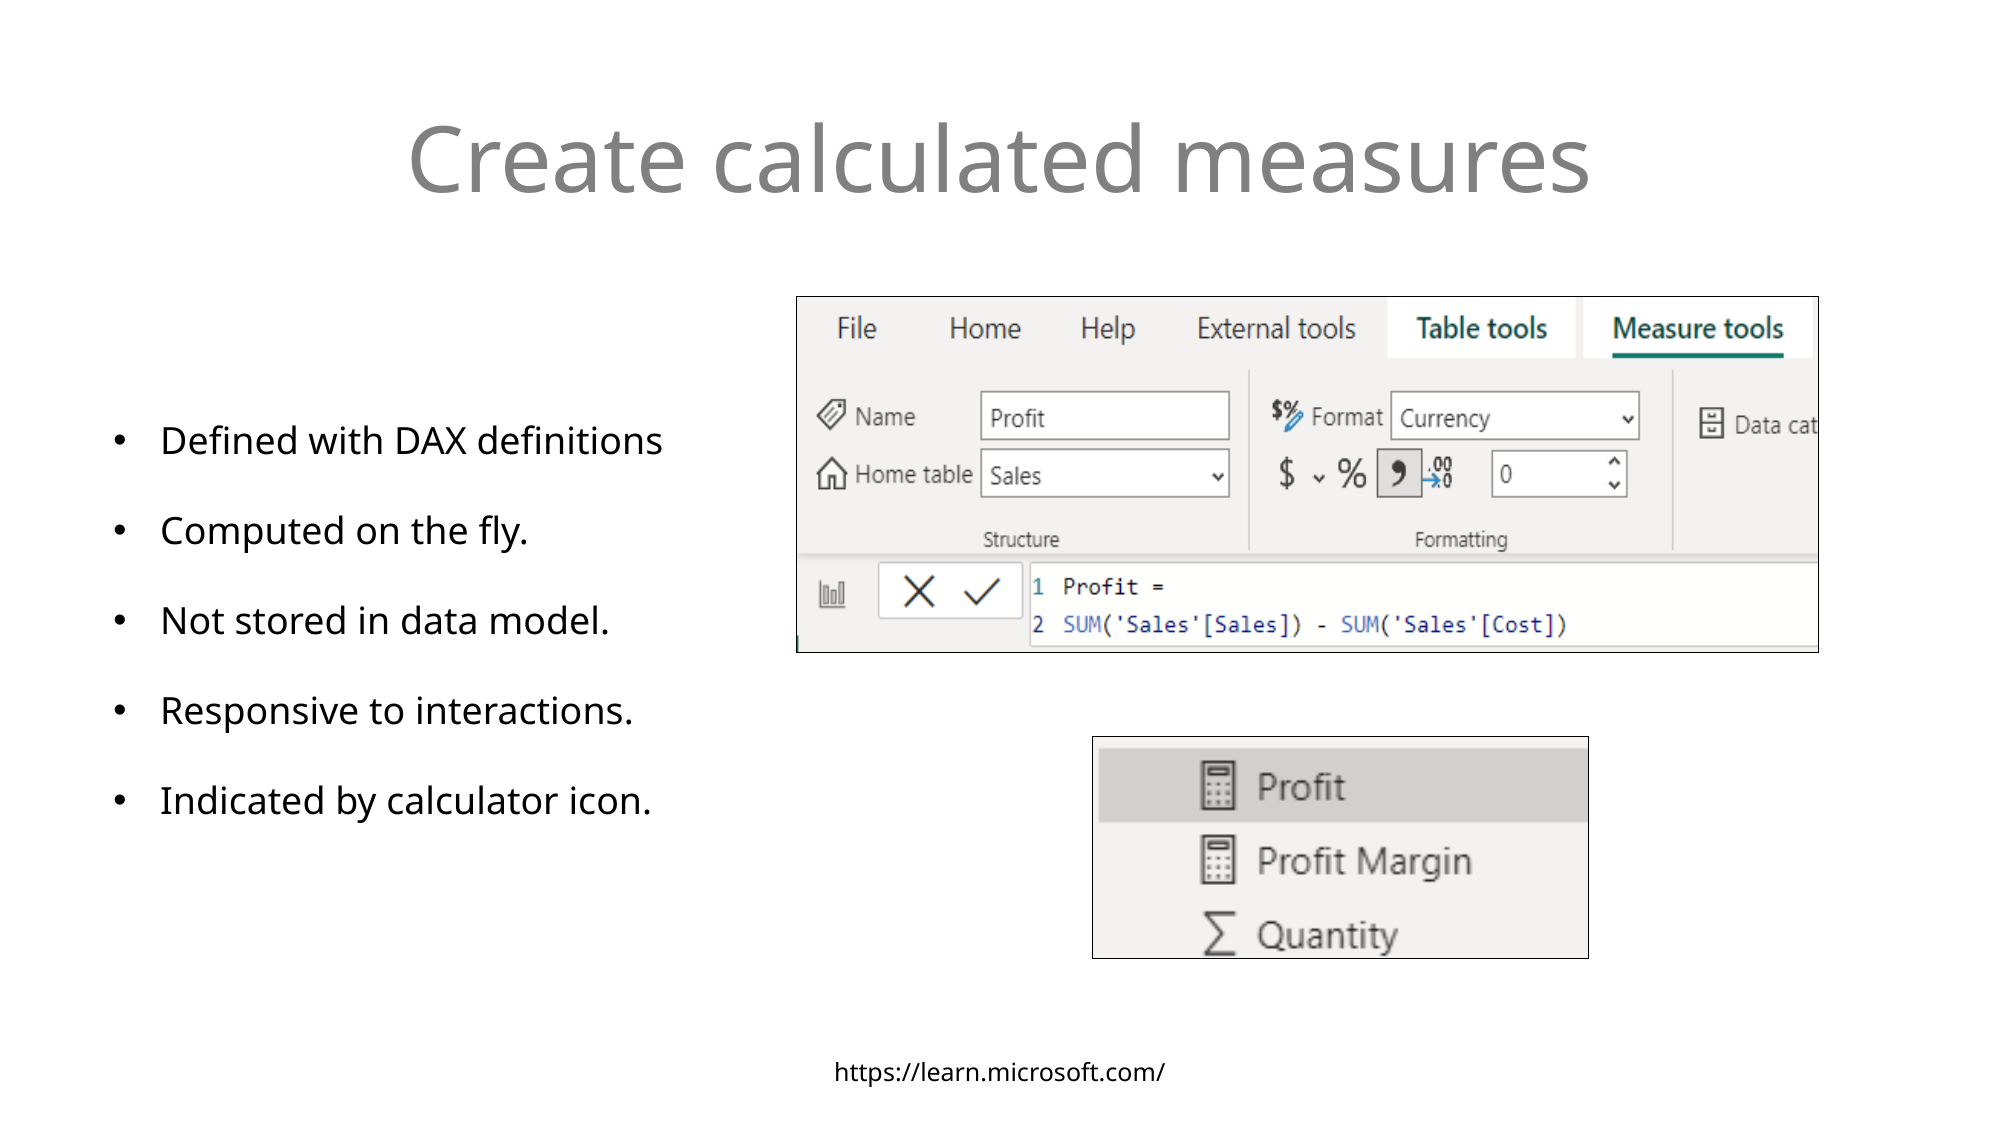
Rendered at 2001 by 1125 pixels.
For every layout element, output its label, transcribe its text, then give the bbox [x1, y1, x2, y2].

picture [795, 296, 1819, 653]
text_box https://learn.microsoft.com/ [500, 1049, 1500, 1095]
picture [1092, 736, 1589, 959]
title Create calculated measures [98, 54, 1902, 272]
text_box Defined with DAX definitions Computed on the fly. Not stored in data model. Responsive to interactions. Indicated by calculator icon. [98, 409, 989, 830]
